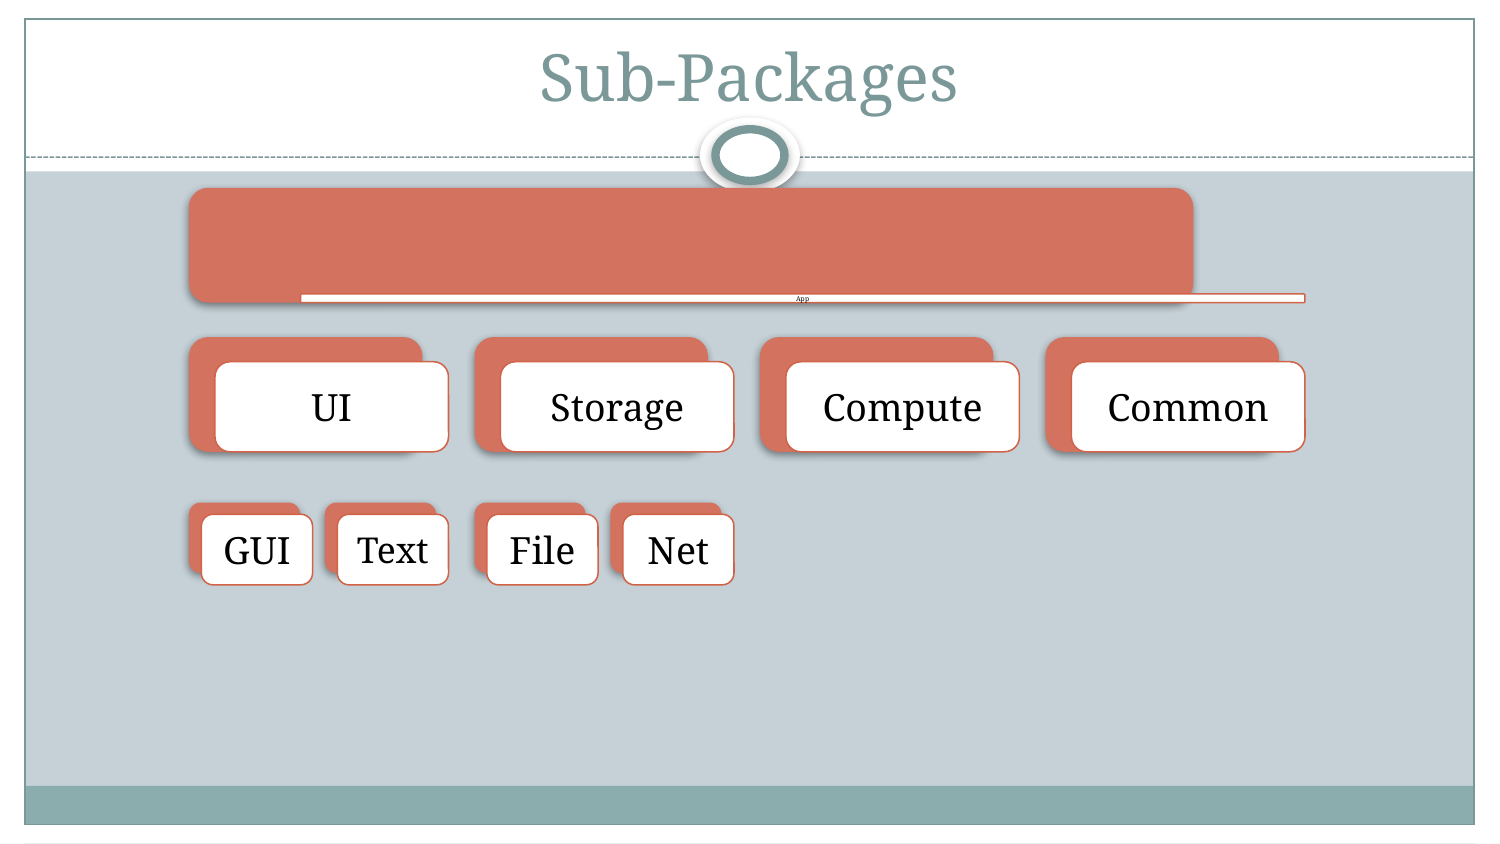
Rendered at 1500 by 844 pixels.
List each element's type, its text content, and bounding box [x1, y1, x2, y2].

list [49, 187, 1445, 751]
title Sub-Packages [49, 28, 1450, 122]
